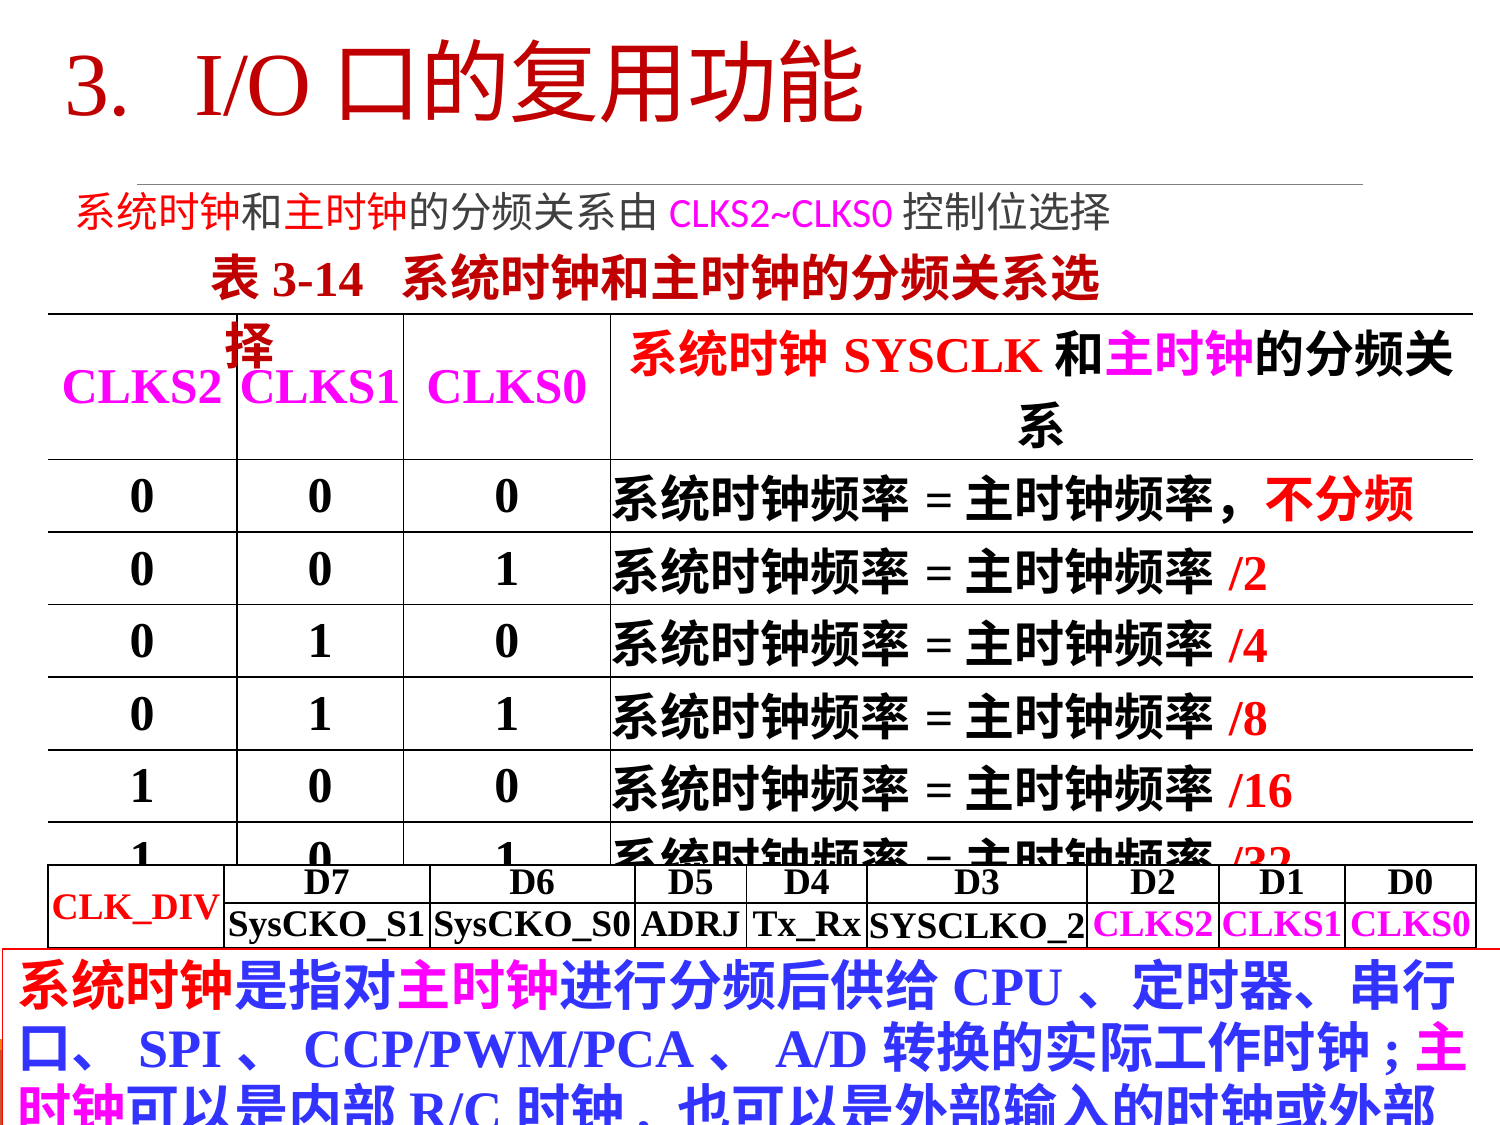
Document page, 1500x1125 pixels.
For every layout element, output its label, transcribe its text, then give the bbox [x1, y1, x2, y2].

table_cell Tx_Rx [747, 904, 866, 947]
table_cell 0 [48, 460, 236, 531]
table_cell 0 [48, 533, 236, 604]
table_header CLKS0 [404, 315, 610, 459]
table_cell 1 [404, 678, 610, 749]
table_cell 0 [238, 460, 403, 531]
table_header D2 [1088, 866, 1218, 902]
table_cell 0 [238, 533, 403, 604]
table_cell 1 [48, 751, 236, 821]
text_box 表3-14 系统时钟和主时钟的分频关系选择 [195, 230, 1160, 310]
table_header CLKS1 [238, 315, 403, 459]
table_cell 1 [404, 533, 610, 604]
table_header D7 [225, 866, 429, 902]
table_header CLK_DIV [49, 866, 223, 947]
table_cell 系统时钟频率=主时钟频率，不分频 [611, 460, 1473, 531]
table_header D6 [431, 866, 634, 902]
table_header D3 [868, 866, 1086, 902]
table_header D0 [1346, 866, 1475, 902]
table_cell CLKS0 [1346, 904, 1475, 947]
table_header 系统时钟SYSCLK和主时钟的分频关系 [611, 315, 1473, 459]
table_cell CLKS1 [1220, 904, 1344, 947]
table_cell 系统时钟频率=主时钟频率/8 [611, 678, 1473, 749]
table_cell 0 [404, 605, 610, 676]
table_cell SysCKO_S0 [431, 904, 634, 947]
table_cell 1 [238, 678, 403, 749]
table_cell 系统时钟频率=主时钟频率/2 [611, 533, 1473, 604]
table_header D5 [636, 866, 746, 902]
text_box 系统时钟是指对主时钟进行分频后供给CPU、定时器、串行口、SPI、CCP/PWM/PCA、A/D转换的实际工作时钟;主时钟可以是内部R/C时钟, 也可以是外部输入的时钟或外部晶体振荡产生的时钟。SYSCLK是指系统时钟频率, SYSCLKO是指系统时钟输出。 [2, 948, 1500, 1125]
table_cell 系统时钟频率=主时钟频率/16 [611, 751, 1473, 821]
table_cell 0 [238, 751, 403, 821]
table_cell 0 [404, 460, 610, 531]
table_cell SysCKO_S1 [225, 904, 429, 947]
table_header CLKS2 [48, 315, 236, 459]
table_cell 0 [48, 678, 236, 749]
table_cell 1 [238, 605, 403, 676]
table_header D1 [1220, 866, 1344, 902]
table_cell 1 [48, 823, 236, 864]
table_cell 系统时钟频率=主时钟频率/4 [611, 605, 1473, 676]
table_cell ADRJ [636, 904, 746, 947]
table_cell 0 [238, 823, 403, 864]
table_cell 0 [404, 751, 610, 821]
table_cell 1 [404, 823, 610, 864]
table_cell CLKS2 [1088, 904, 1218, 947]
table_cell SYSCLKO_2 [868, 904, 1086, 947]
title 3. I/O口的复用功能 [49, 34, 1400, 142]
list 系统时钟和主时钟的分频关系由CLKS2~CLKS0控制位选择 [74, 183, 1500, 268]
table_cell 系统时钟频率=主时钟频率/32 [611, 823, 1473, 864]
table_header D4 [747, 866, 866, 902]
table_cell 0 [48, 605, 236, 676]
